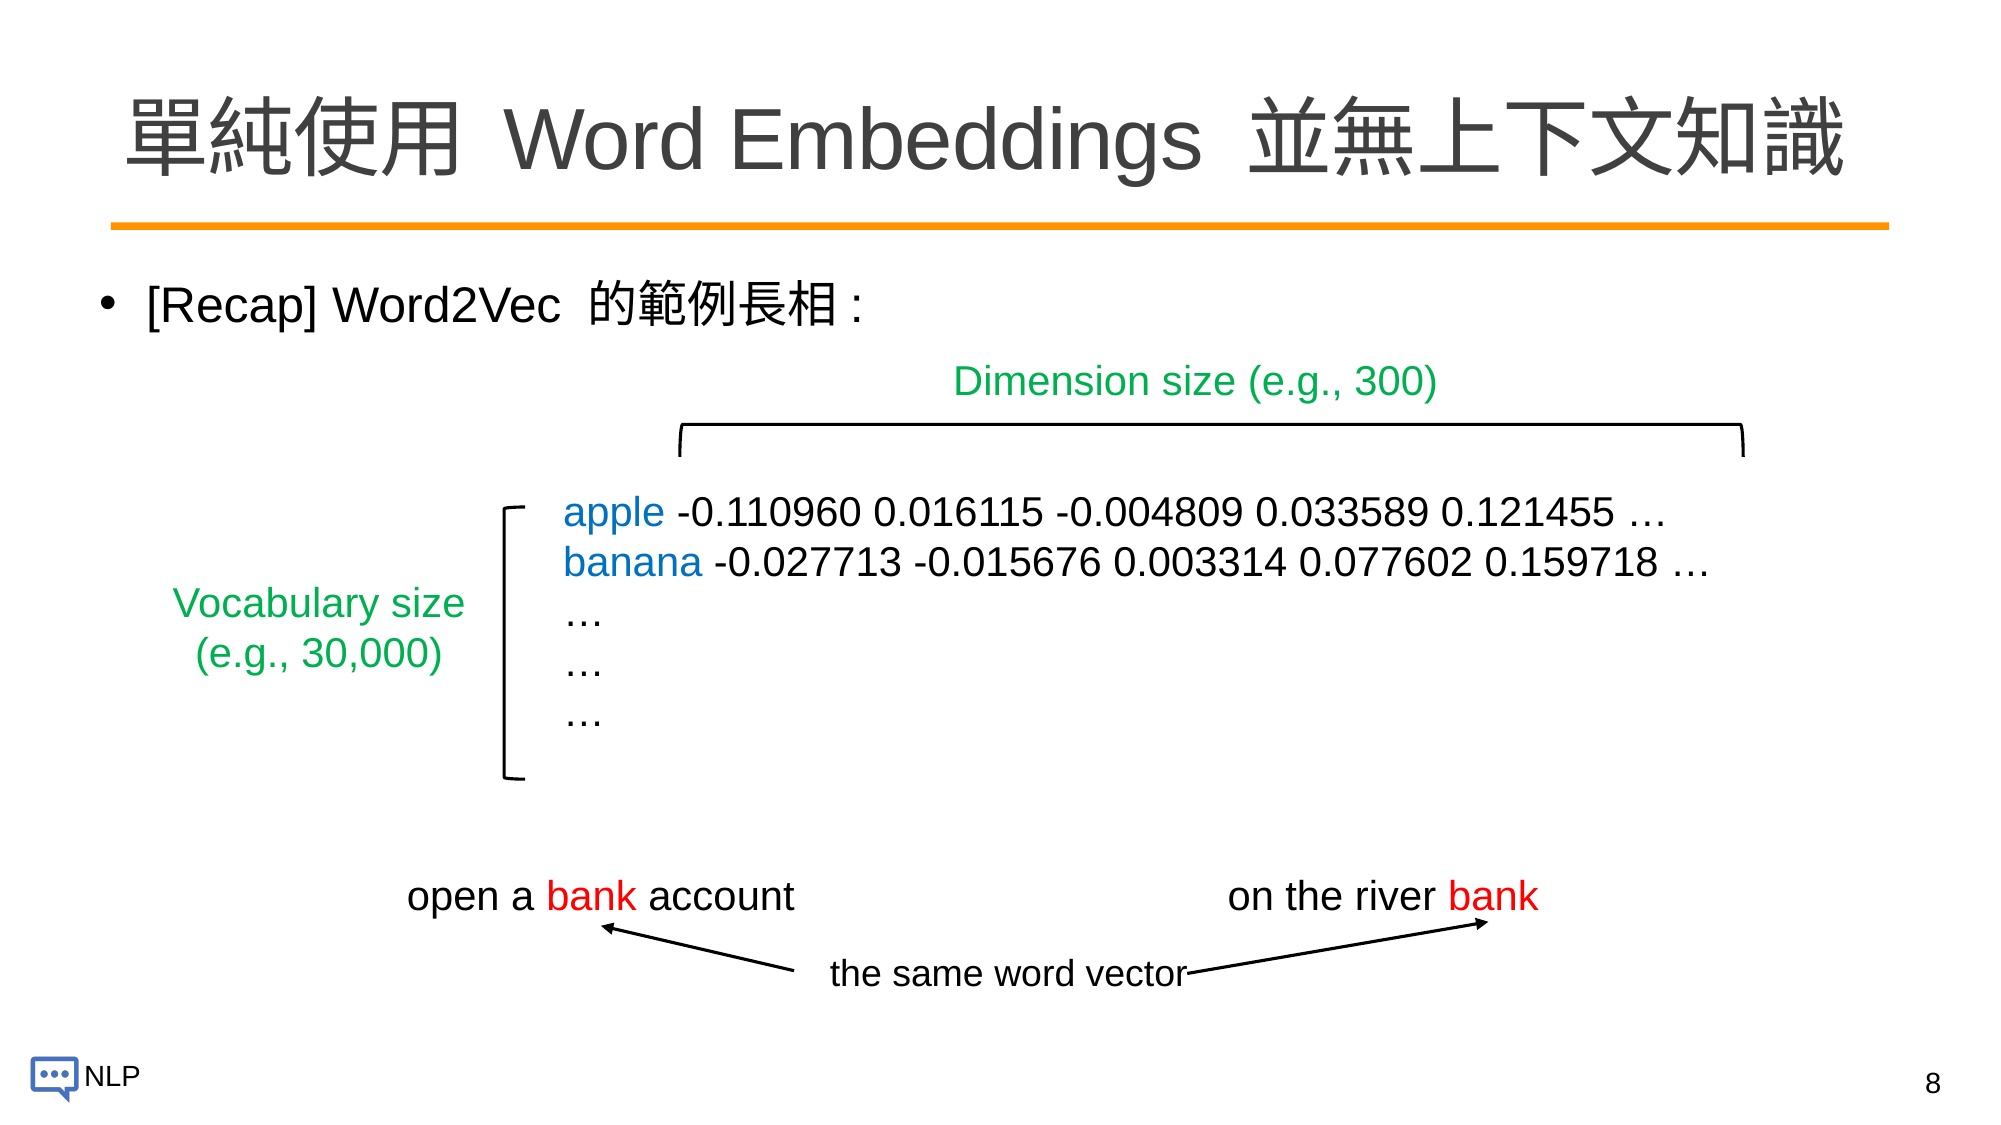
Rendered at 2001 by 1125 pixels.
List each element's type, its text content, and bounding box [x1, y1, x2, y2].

picture [23, 1047, 86, 1110]
text_box Vocabulary size (e.g., 30,000) [145, 568, 493, 683]
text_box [1186, 921, 1489, 974]
slide_number 8 [1740, 1052, 1957, 1113]
text_box the same word vector [814, 941, 1207, 1002]
title 單純使用 Word Embeddings 並無上下文知識 [107, 58, 1899, 228]
text_box on the river bank [1187, 861, 1579, 926]
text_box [600, 926, 795, 972]
text_box [503, 505, 526, 781]
text_box [678, 423, 1745, 457]
text_box Dimension size (e.g., 300) [919, 345, 1473, 411]
text_box open a bank account [386, 861, 815, 926]
text_box apple -0.110960 0.016115 -0.004809 0.033589 0.121455 … banana -0.027713 -0.015676 0.003314 0.077602 0.159718 … … … … [548, 477, 1844, 743]
text_box [Recap] Word2Vec 的範例長相: [84, 264, 879, 340]
